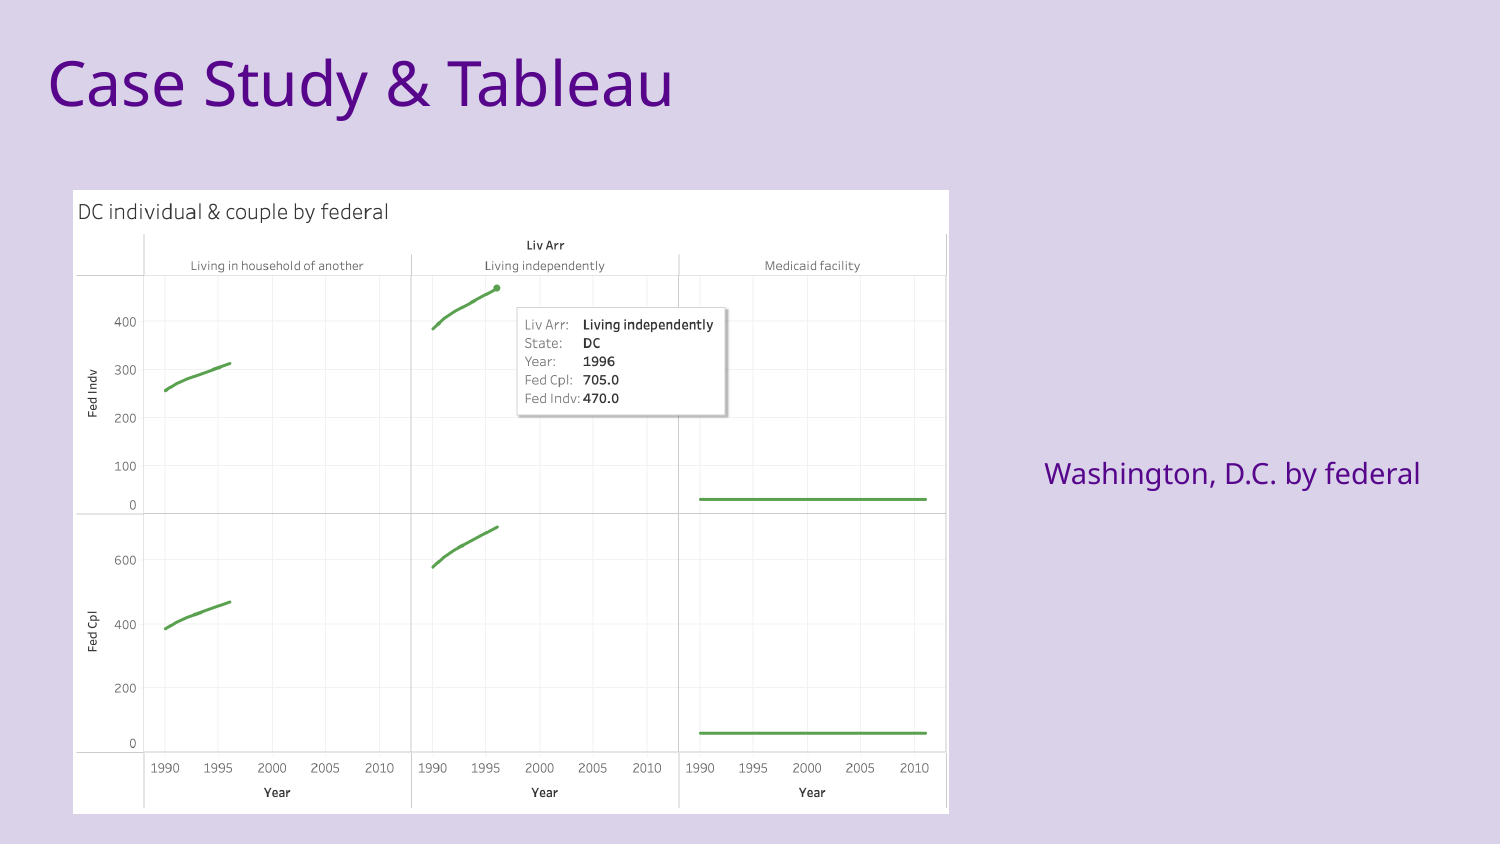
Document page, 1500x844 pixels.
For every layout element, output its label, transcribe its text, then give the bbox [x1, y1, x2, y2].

picture [73, 190, 950, 814]
text_box Case Study & Tableau [32, 28, 773, 134]
text_box Washington, D.C. by federal [1029, 440, 1500, 506]
